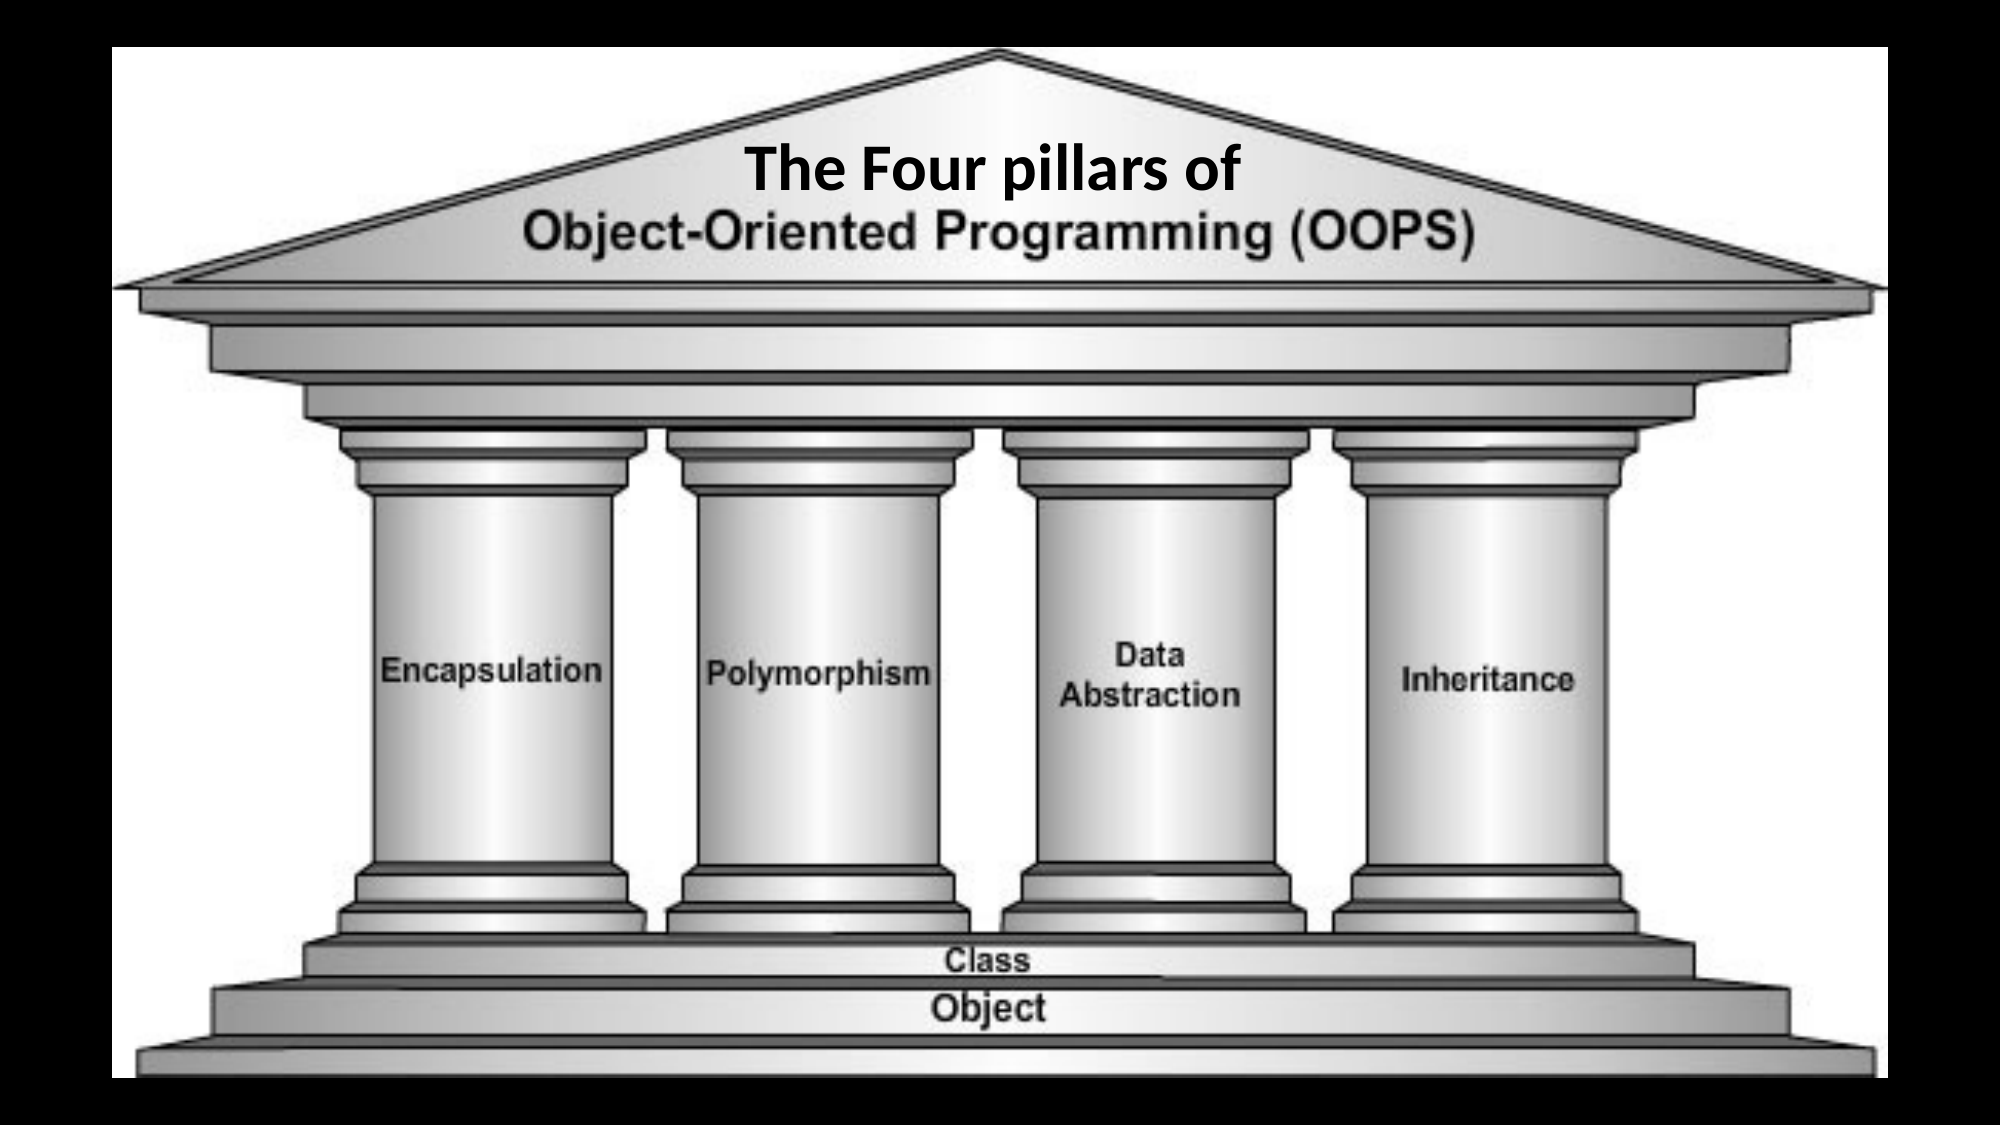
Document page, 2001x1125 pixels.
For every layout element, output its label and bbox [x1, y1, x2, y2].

picture [112, 47, 1888, 1078]
